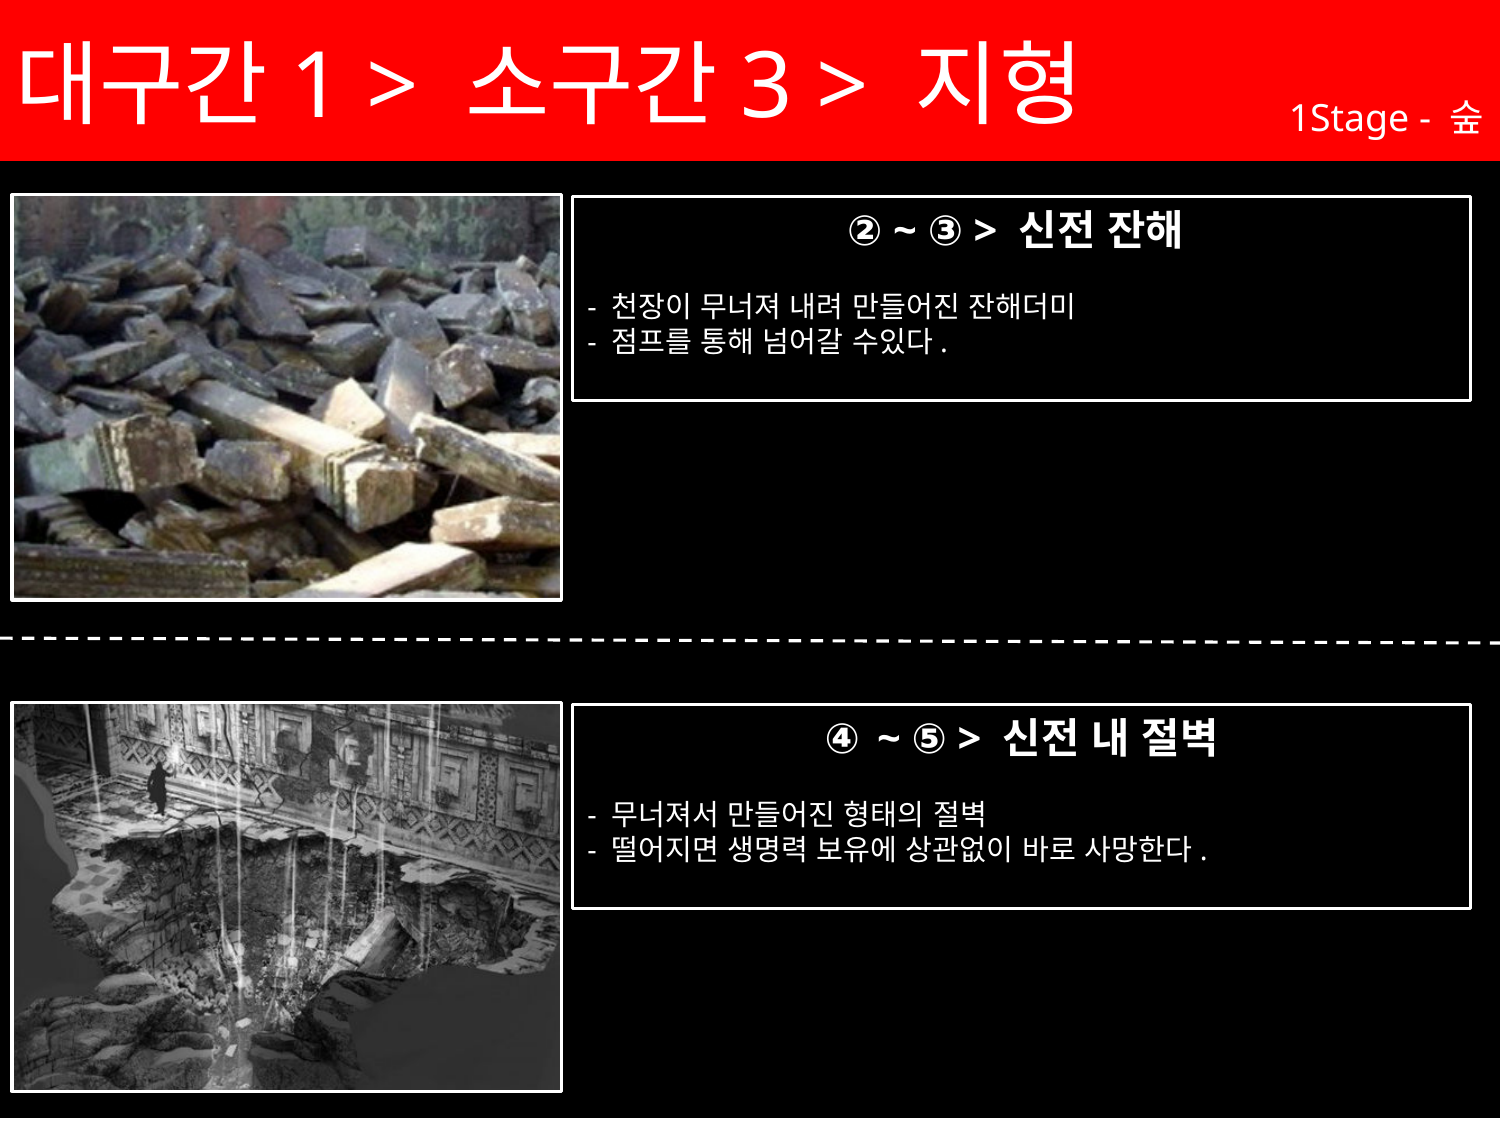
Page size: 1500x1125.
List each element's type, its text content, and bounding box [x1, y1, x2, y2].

title 대구간1 > 소구간3 > 지형 [0, 0, 1500, 161]
text_box ② ~ ③ > 신전 잔해 - 천장이 무너져 내려 만들어진 잔해더미 - 점프를 통해 넘어갈 수있다. [572, 196, 1471, 401]
text_box 1Stage - 숲 [1273, 86, 1500, 146]
text_box [0, 648, 1500, 1118]
picture [13, 703, 561, 1091]
picture [13, 196, 561, 599]
text_box ④ ~ ⑤ > 신전 내 절벽 - 무너져서 만들어진 형태의 절벽 - 떨어지면 생명력 보유에 상관없이 바로 사망한다. [572, 704, 1471, 909]
text_box [0, 161, 1500, 642]
